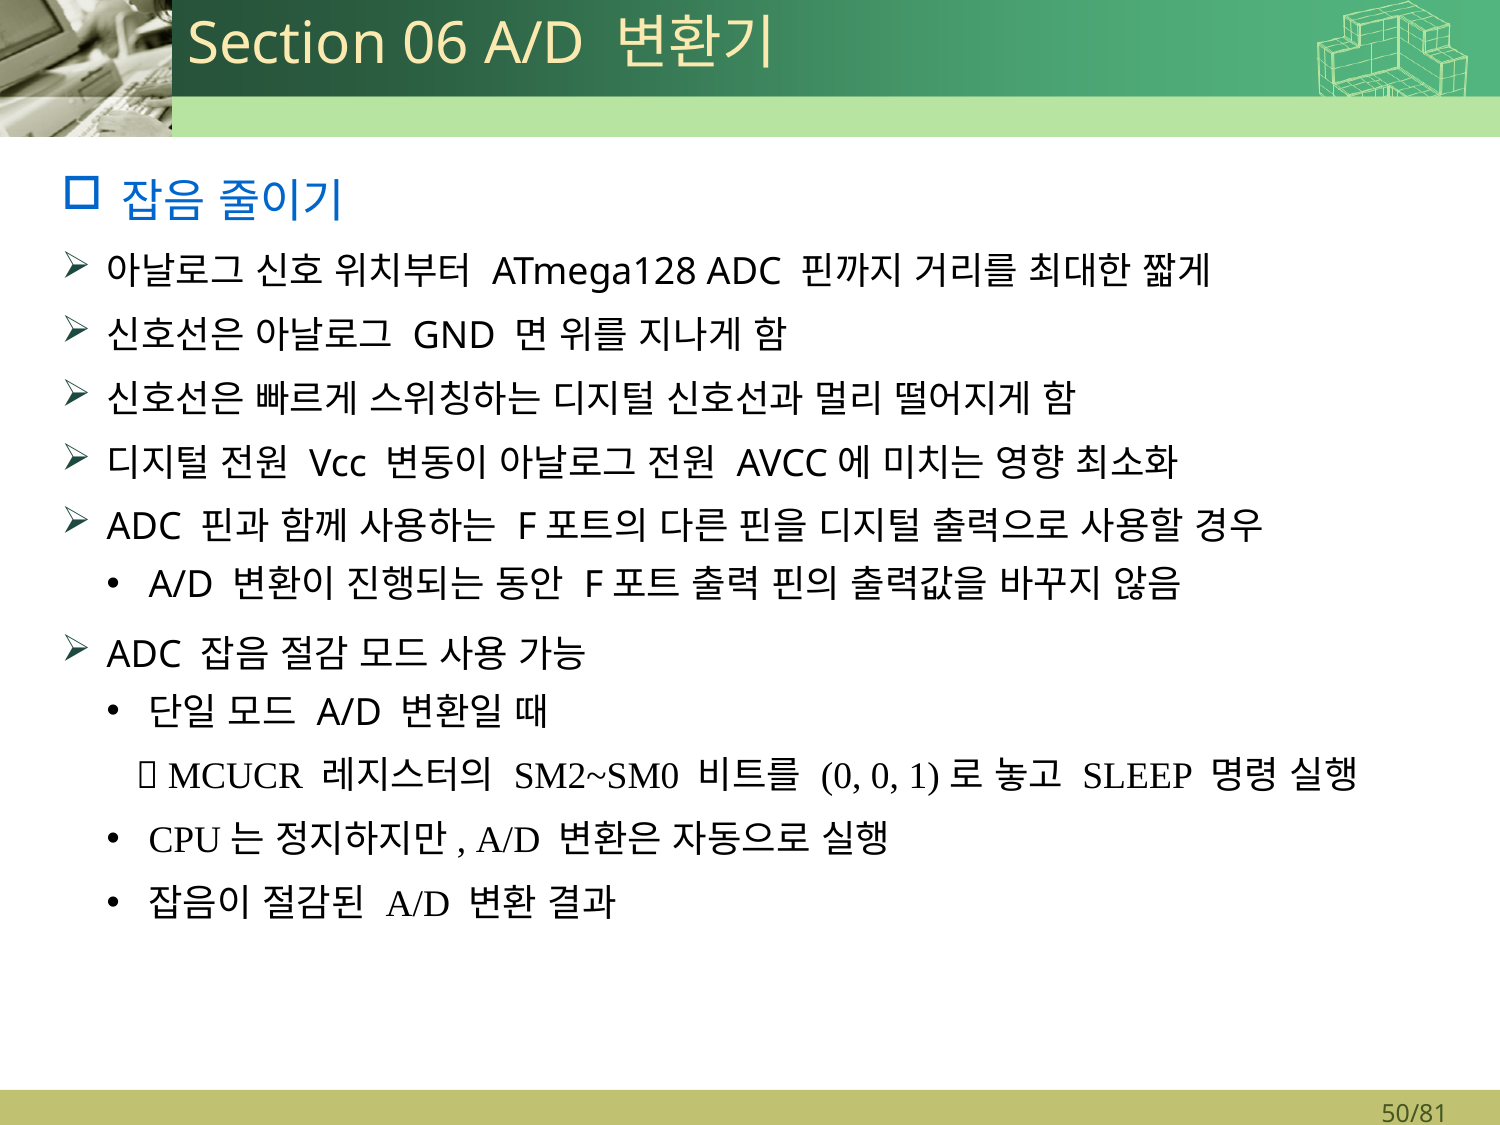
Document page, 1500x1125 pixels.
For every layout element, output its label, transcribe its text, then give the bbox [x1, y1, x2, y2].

text_box [0, 0, 1500, 75]
picture [0, 75, 1500, 151]
list 잡음 줄이기 아날로그 신호 위치부터 ATmega128 ADC 핀까지 거리를 최대한 짧게 신호선은 아날로그 GND 면 위를 지나게 함 신호선은 빠르게 스위칭하는 디지털 신호선과 멀리 떨어지게 함 디지털 전원 Vcc 변동이 아날로그 전원 AVCC에 미치는 영향 최소화 ADC 핀과 함께 사용하는 F포트의 다른 핀을 디지털 출력으로 사용할 경우 A/D 변환이 진행되는 동안 F포트 출력 핀의 출력값을 바꾸지 않음 ADC 잡음 절감 모드 사용 가능 단일 모드 A/D 변환일 때  MCUCR 레지스터의 SM2~SM0 비트를 (0, 0, 1)로 놓고 SLEEP 명령 실행 CPU는 정지하지만, A/D 변환은 자동으로 실행 잡음이 절감된 A/D 변환 결과 [46, 164, 1459, 1067]
title Section 06 A/D 변환기 [172, 75, 1500, 94]
